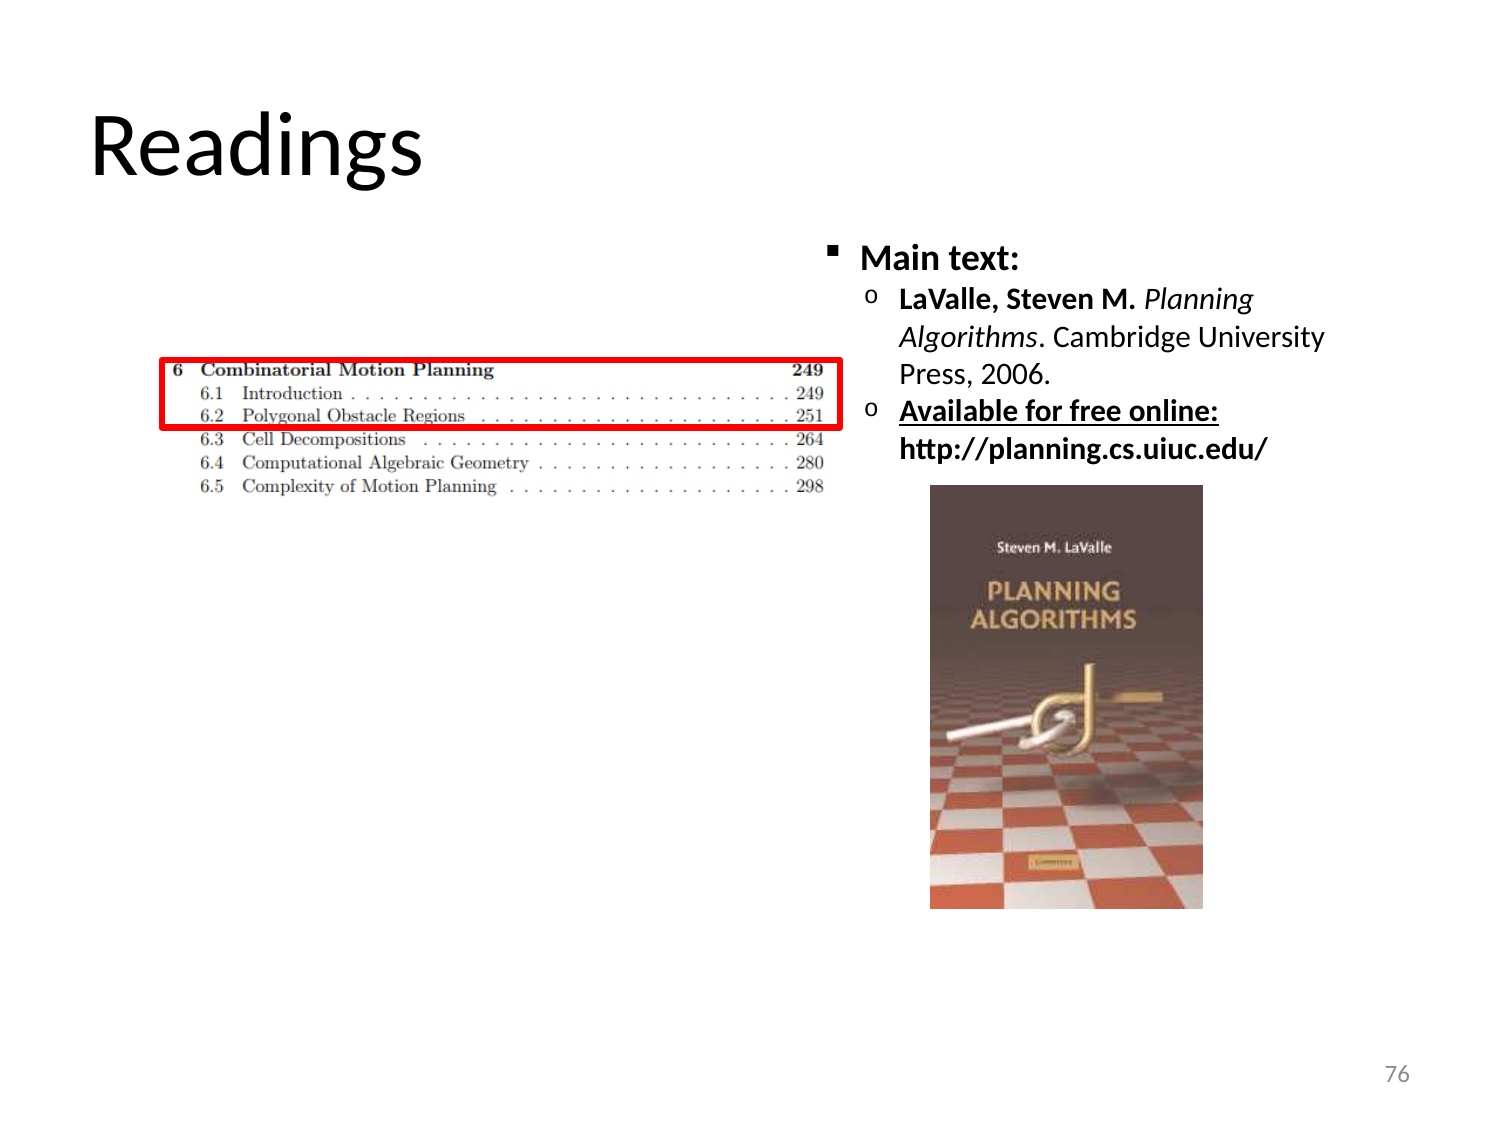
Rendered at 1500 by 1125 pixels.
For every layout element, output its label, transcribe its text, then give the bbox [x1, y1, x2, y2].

text_box Readings [75, 45, 1425, 233]
picture [930, 484, 1203, 909]
picture [166, 357, 851, 513]
text_box [75, 262, 1425, 1005]
text_box <number> [1074, 1042, 1425, 1103]
text_box Main text: LaValle, Steven M. Planning Algorithms. Cambridge University Press, 2006. Available for free online: http://planning.cs.uiuc.edu/ [809, 226, 1372, 262]
